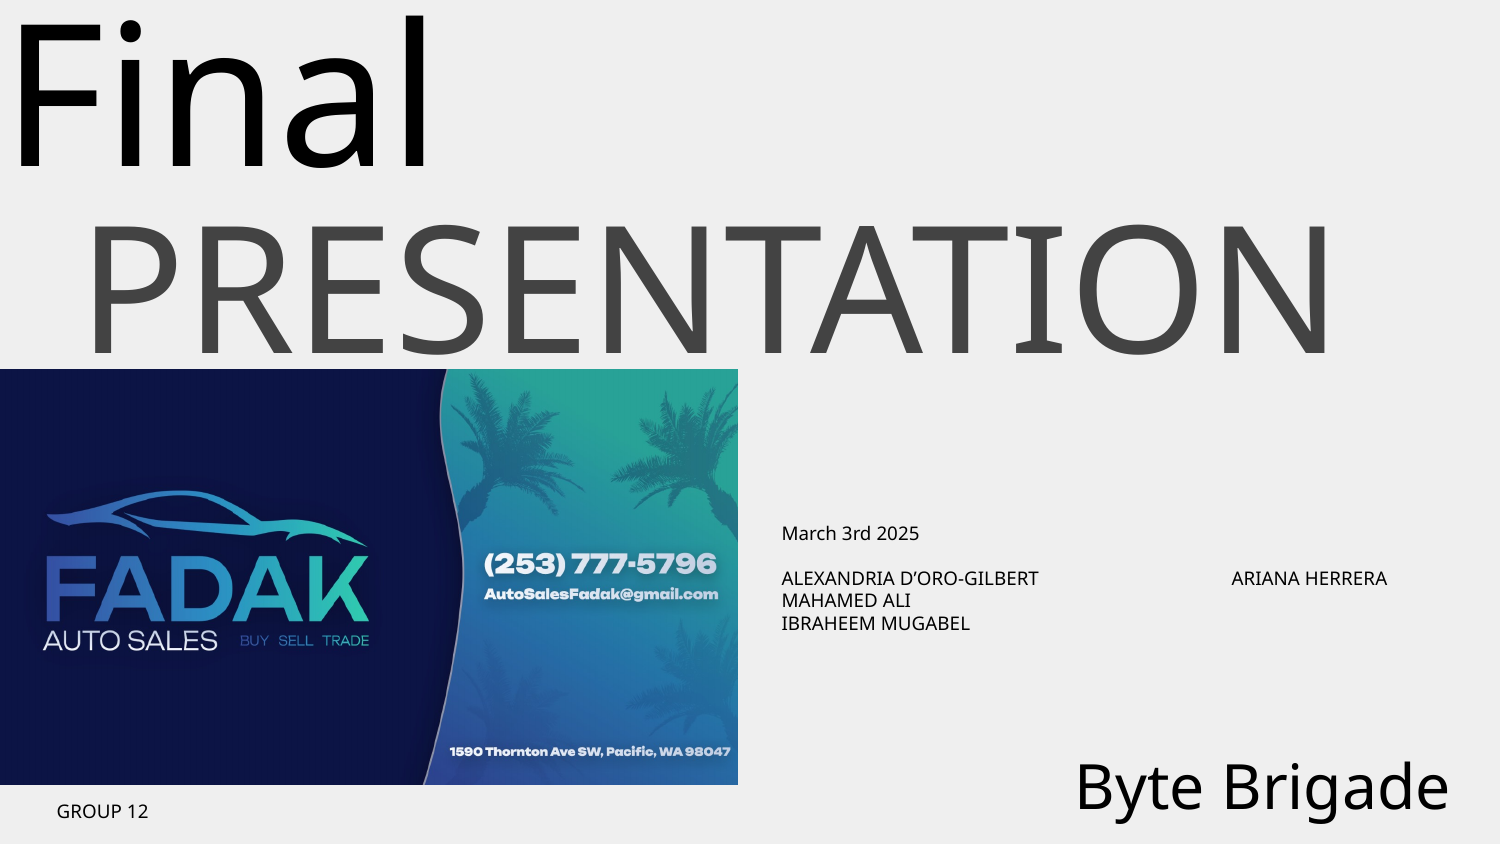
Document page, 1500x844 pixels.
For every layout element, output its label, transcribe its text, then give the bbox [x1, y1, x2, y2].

list GROUP 12 [41, 794, 559, 837]
title Final [0, 0, 1488, 282]
list March 3rd 2025 ALEXANDRIA D’ORO-GILBERT ARIANA HERRERA MAHAMED ALI IBRAHEEM MUGABEL [766, 506, 1469, 638]
subtitle Byte Brigade [768, 689, 1467, 837]
title PRESENTATION [63, 161, 1500, 490]
picture [0, 368, 739, 786]
